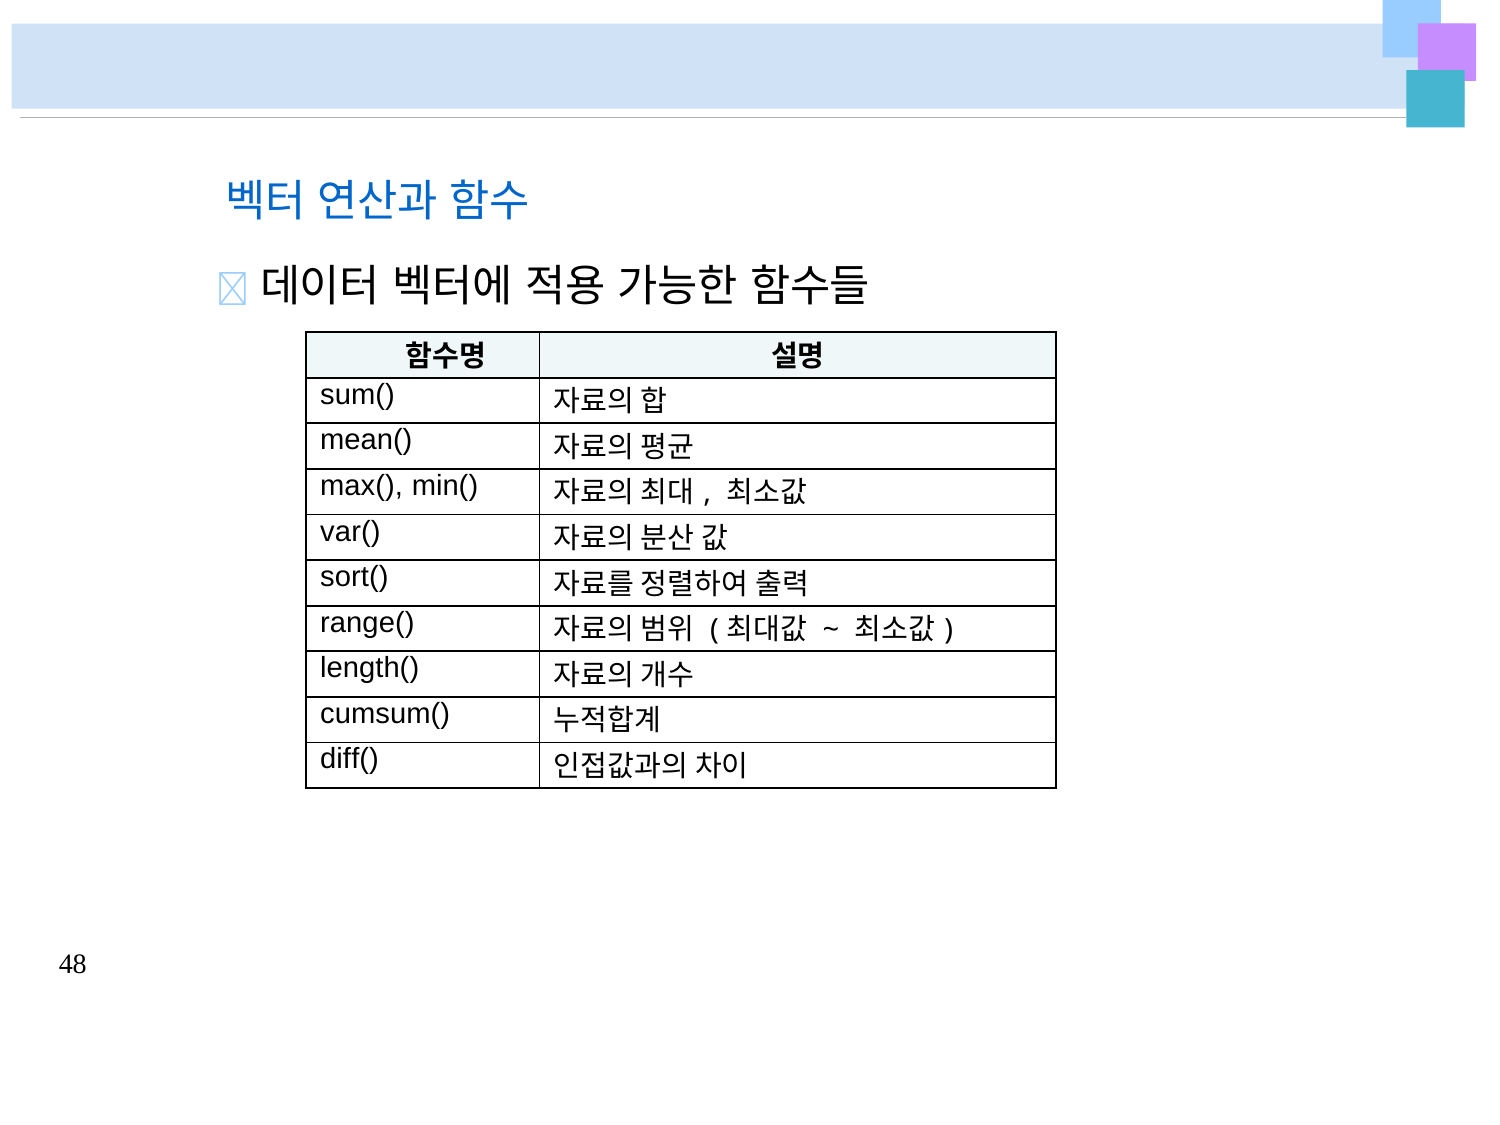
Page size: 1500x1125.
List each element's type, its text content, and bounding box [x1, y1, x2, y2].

table_cell diff() [307, 743, 539, 787]
table_cell length() [307, 652, 539, 696]
table_cell 자료의 분산 값 [540, 515, 1055, 559]
table_cell range() [307, 607, 539, 650]
table_cell 인접값과의 차이 [540, 743, 1055, 787]
table_cell 자료의 최대, 최소값 [540, 470, 1055, 514]
table_cell 자료의 범위 (최대값 ~ 최소값) [540, 607, 1055, 650]
table_cell 자료의 합 [540, 379, 1055, 422]
table_cell sort() [307, 561, 539, 605]
table_header 설명 [540, 333, 1055, 377]
table_cell 자료의 개수 [540, 652, 1055, 696]
table_cell mean() [307, 424, 539, 468]
table_cell var() [307, 515, 539, 559]
text_box 벡터 연산과 함수  데이터 벡터에 적용 가능한 함수들 [214, 172, 935, 310]
slide_number 48 [55, 945, 90, 1125]
table_cell sum() [307, 379, 539, 422]
table_header 함수명 [307, 333, 539, 377]
table_cell 누적합계 [540, 698, 1055, 742]
table_cell 자료의 평균 [540, 424, 1055, 468]
table_cell 자료를 정렬하여 출력 [540, 561, 1055, 605]
table_cell cumsum() [307, 698, 539, 742]
table_cell max(), min() [307, 470, 539, 514]
